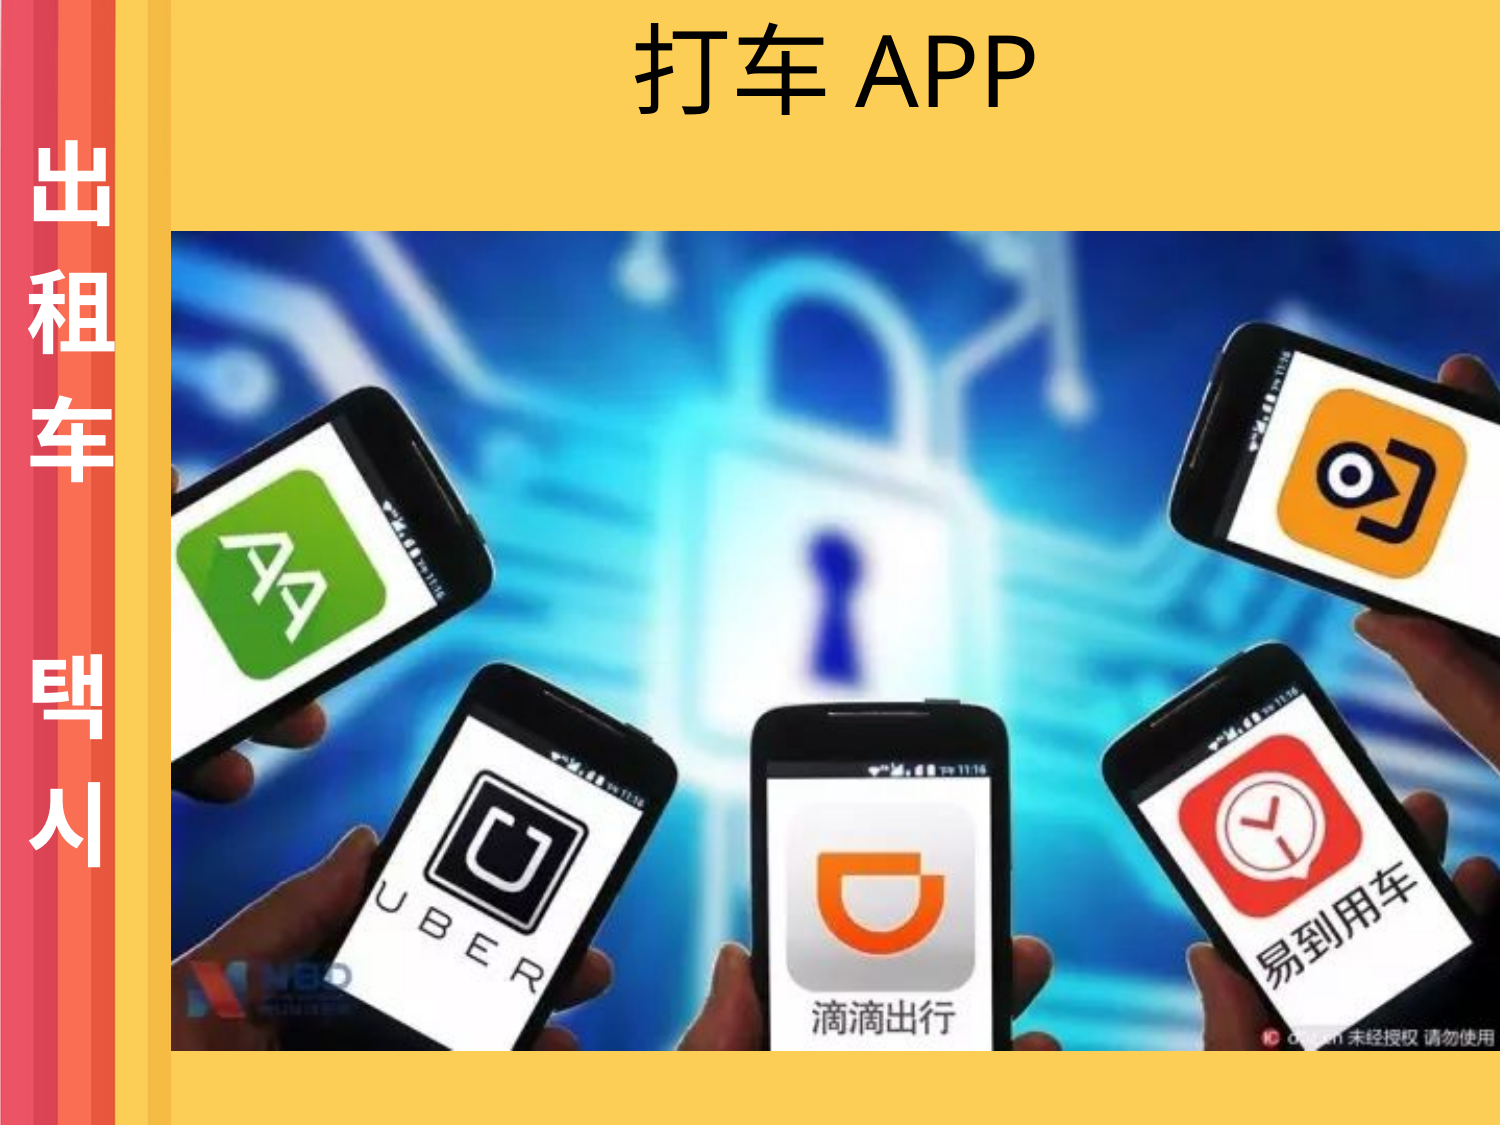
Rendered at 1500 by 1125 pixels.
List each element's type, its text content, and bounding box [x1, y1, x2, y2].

text_box 打车APP [172, 0, 1500, 231]
picture [0, 0, 1500, 1125]
